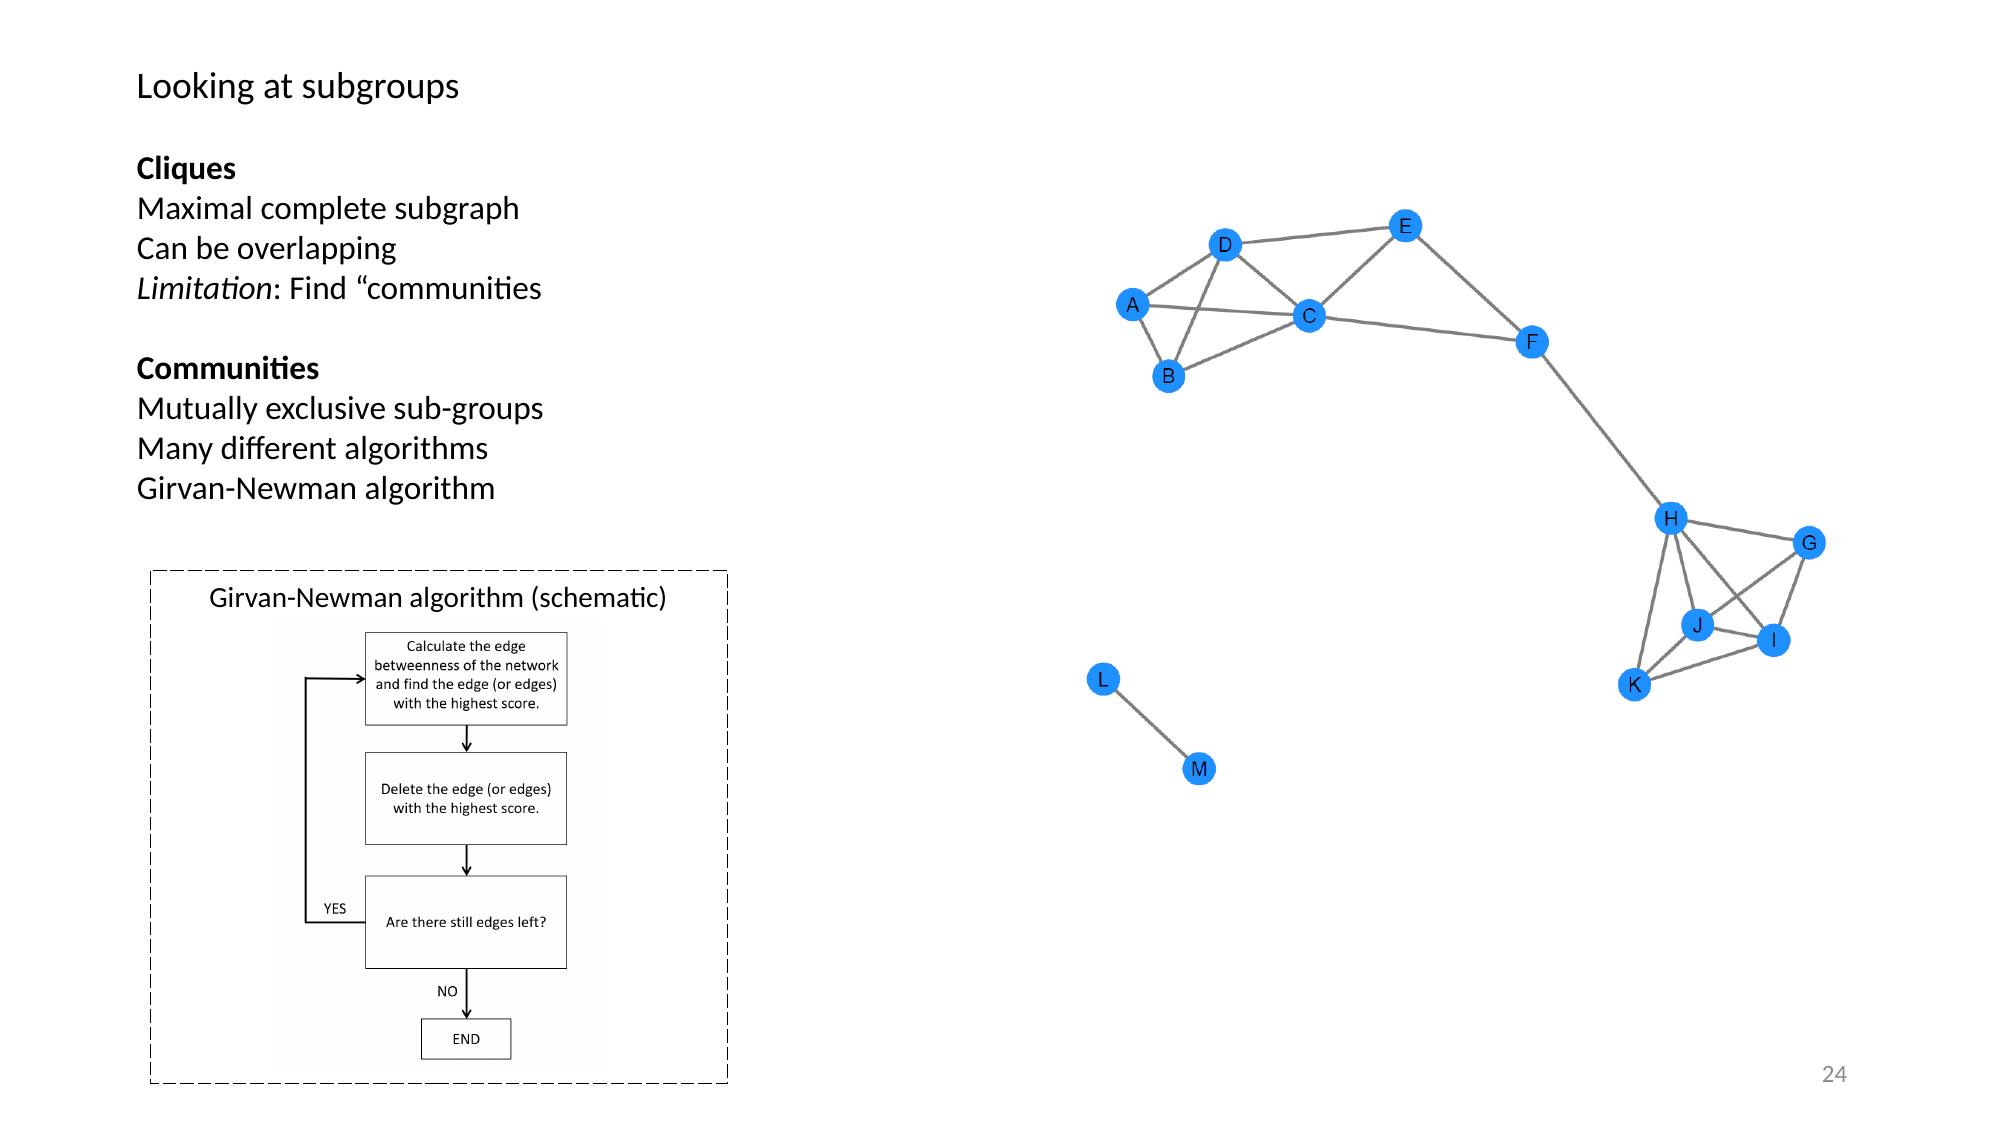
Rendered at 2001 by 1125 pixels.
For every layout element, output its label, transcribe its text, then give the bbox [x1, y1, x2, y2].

picture [271, 620, 606, 1071]
slide_number 24 [1412, 1042, 1863, 1103]
text_box Cliques Maximal complete subgraph Can be overlapping Limitation: Find “communities Communities Mutually exclusive sub-groups Many different algorithms Girvan-Newman algorithm [122, 139, 862, 554]
text_box Girvan-Newman algorithm (schematic) [150, 570, 728, 1084]
picture [1064, 195, 1846, 796]
text_box Looking at subgroups [121, 53, 476, 113]
